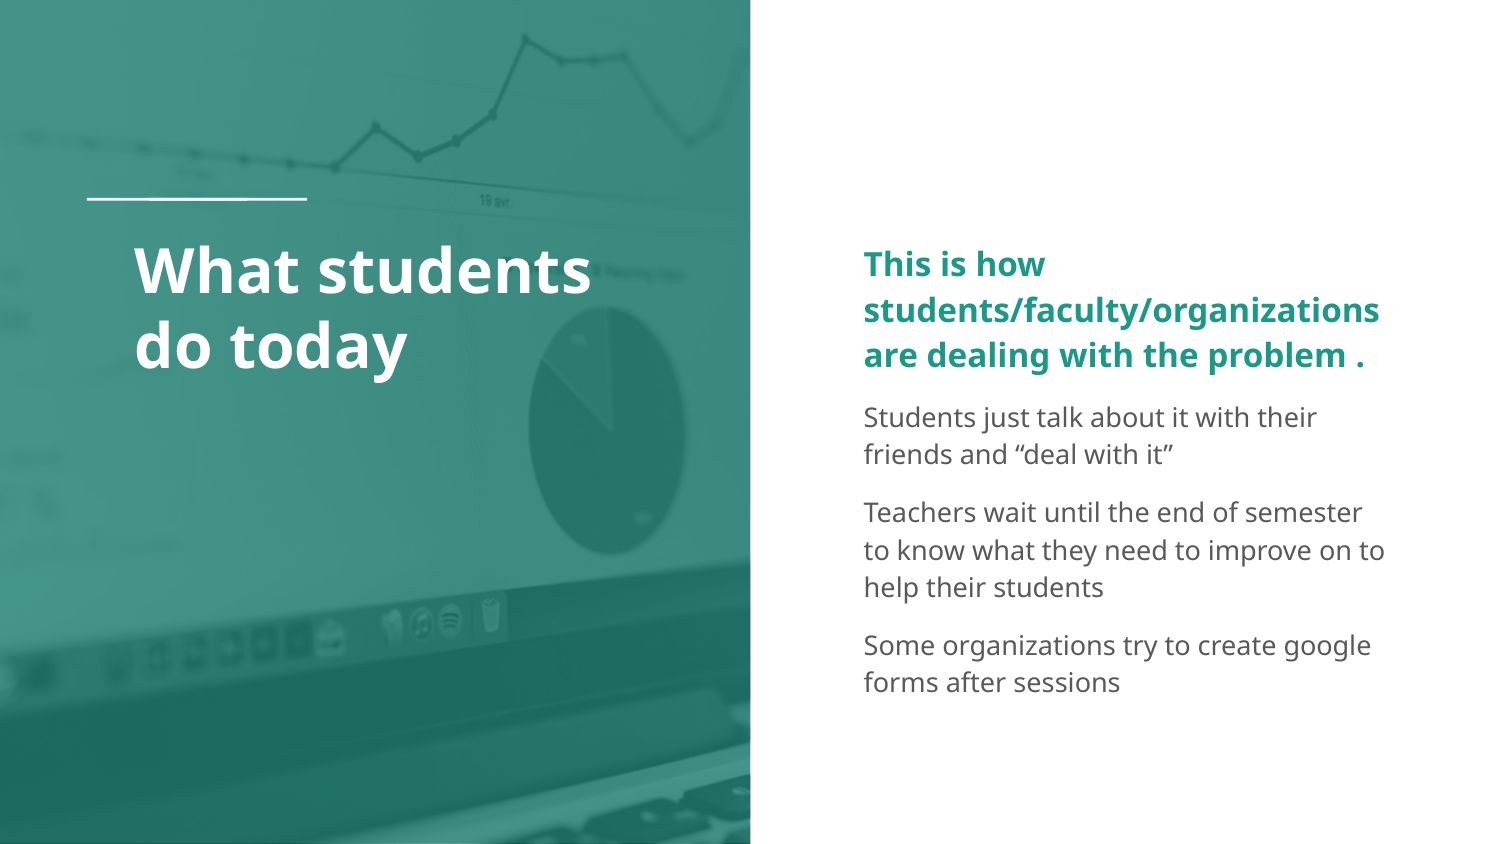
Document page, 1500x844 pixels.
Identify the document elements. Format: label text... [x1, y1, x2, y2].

title What students do today [119, 216, 662, 494]
list This is how students/faculty/organizations are dealing with the problem . Students just talk about it with their friends and “deal with it” Teachers wait until the end of semester to know what they need to improve on to help their students Some organizations try to create google forms after sessions [848, 221, 1403, 816]
